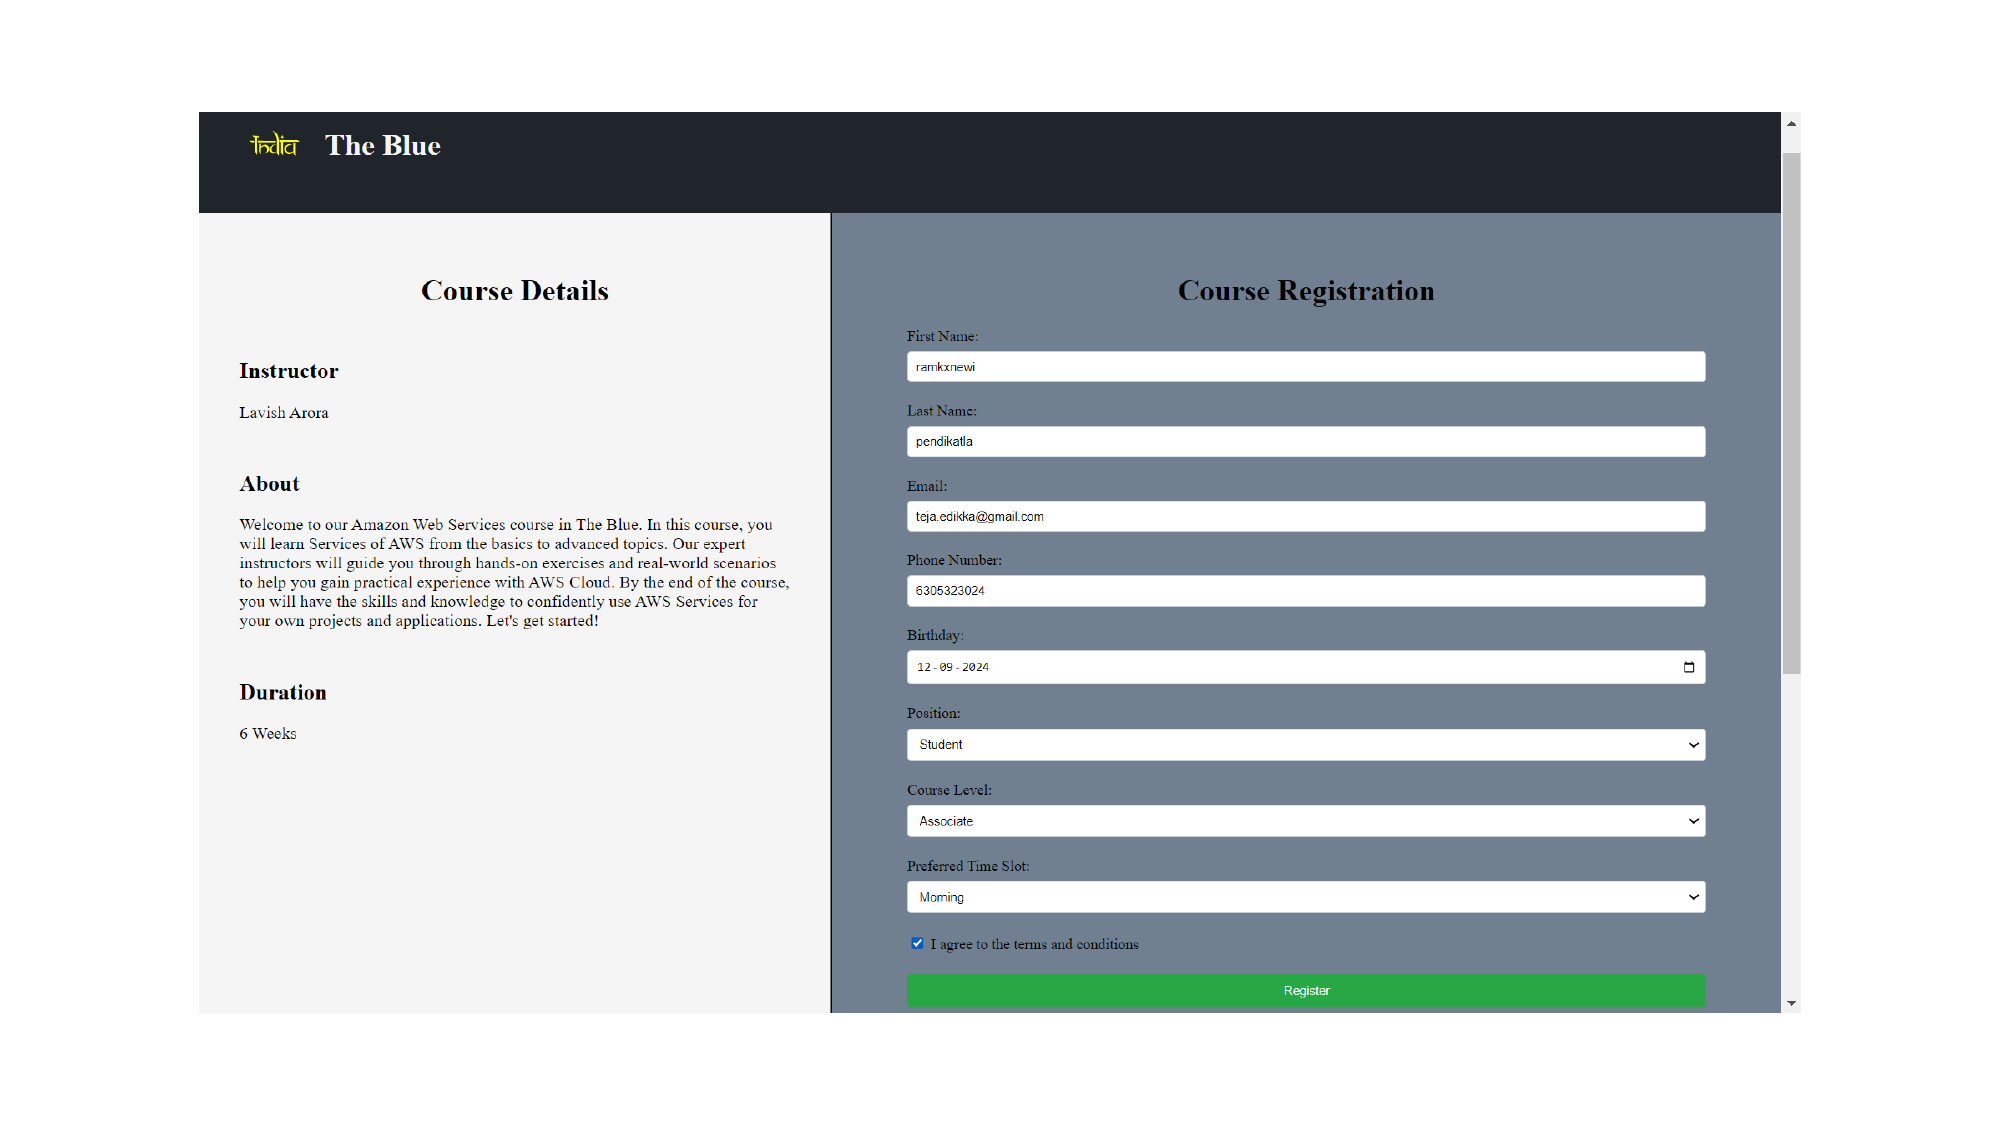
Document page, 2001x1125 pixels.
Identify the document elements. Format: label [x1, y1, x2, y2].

picture [199, 112, 1801, 1013]
